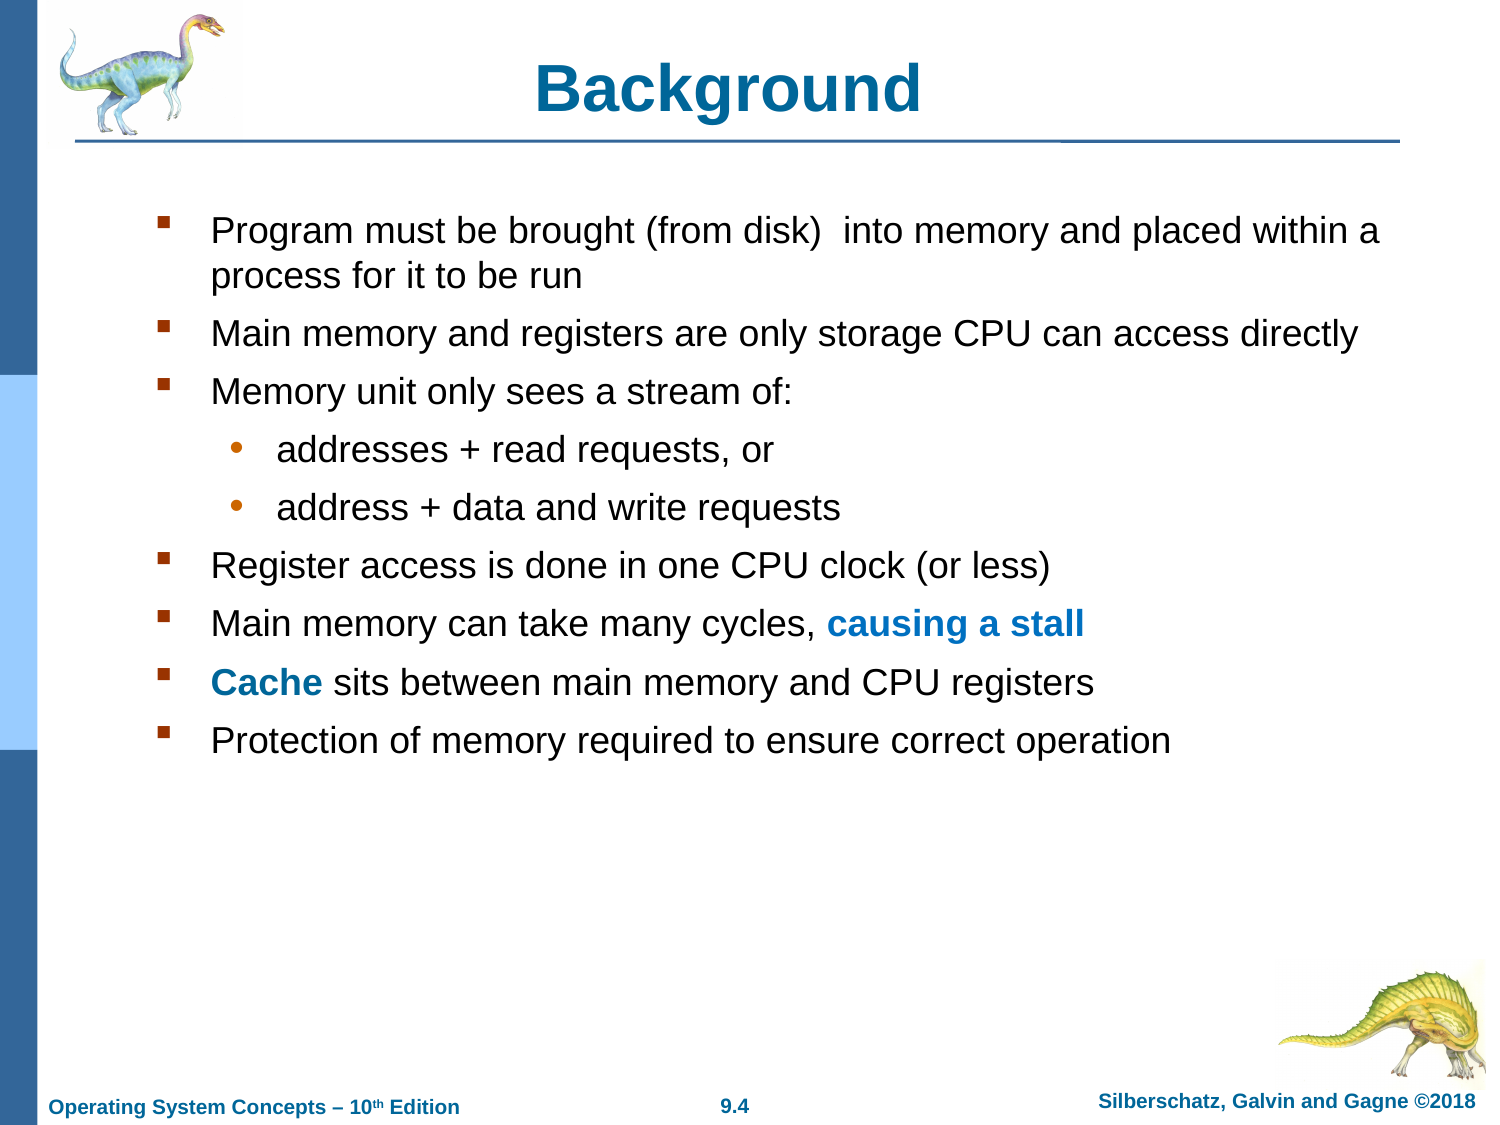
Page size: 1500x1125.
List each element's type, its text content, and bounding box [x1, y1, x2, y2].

picture [1275, 959, 1486, 1090]
list Program must be brought (from disk) into memory and placed within a process for it to be run Main memory and registers are only storage CPU can access directly Memory unit only sees a stream of: addresses + read requests, or address + data and write requests Register access is done in one CPU clock (or less) Main memory can take many cycles, causing a stall Cache sits between main memory and CPU registers Protection of memory required to ensure correct operation [139, 198, 1398, 934]
picture [46, 0, 243, 149]
title Background [173, 37, 1284, 133]
